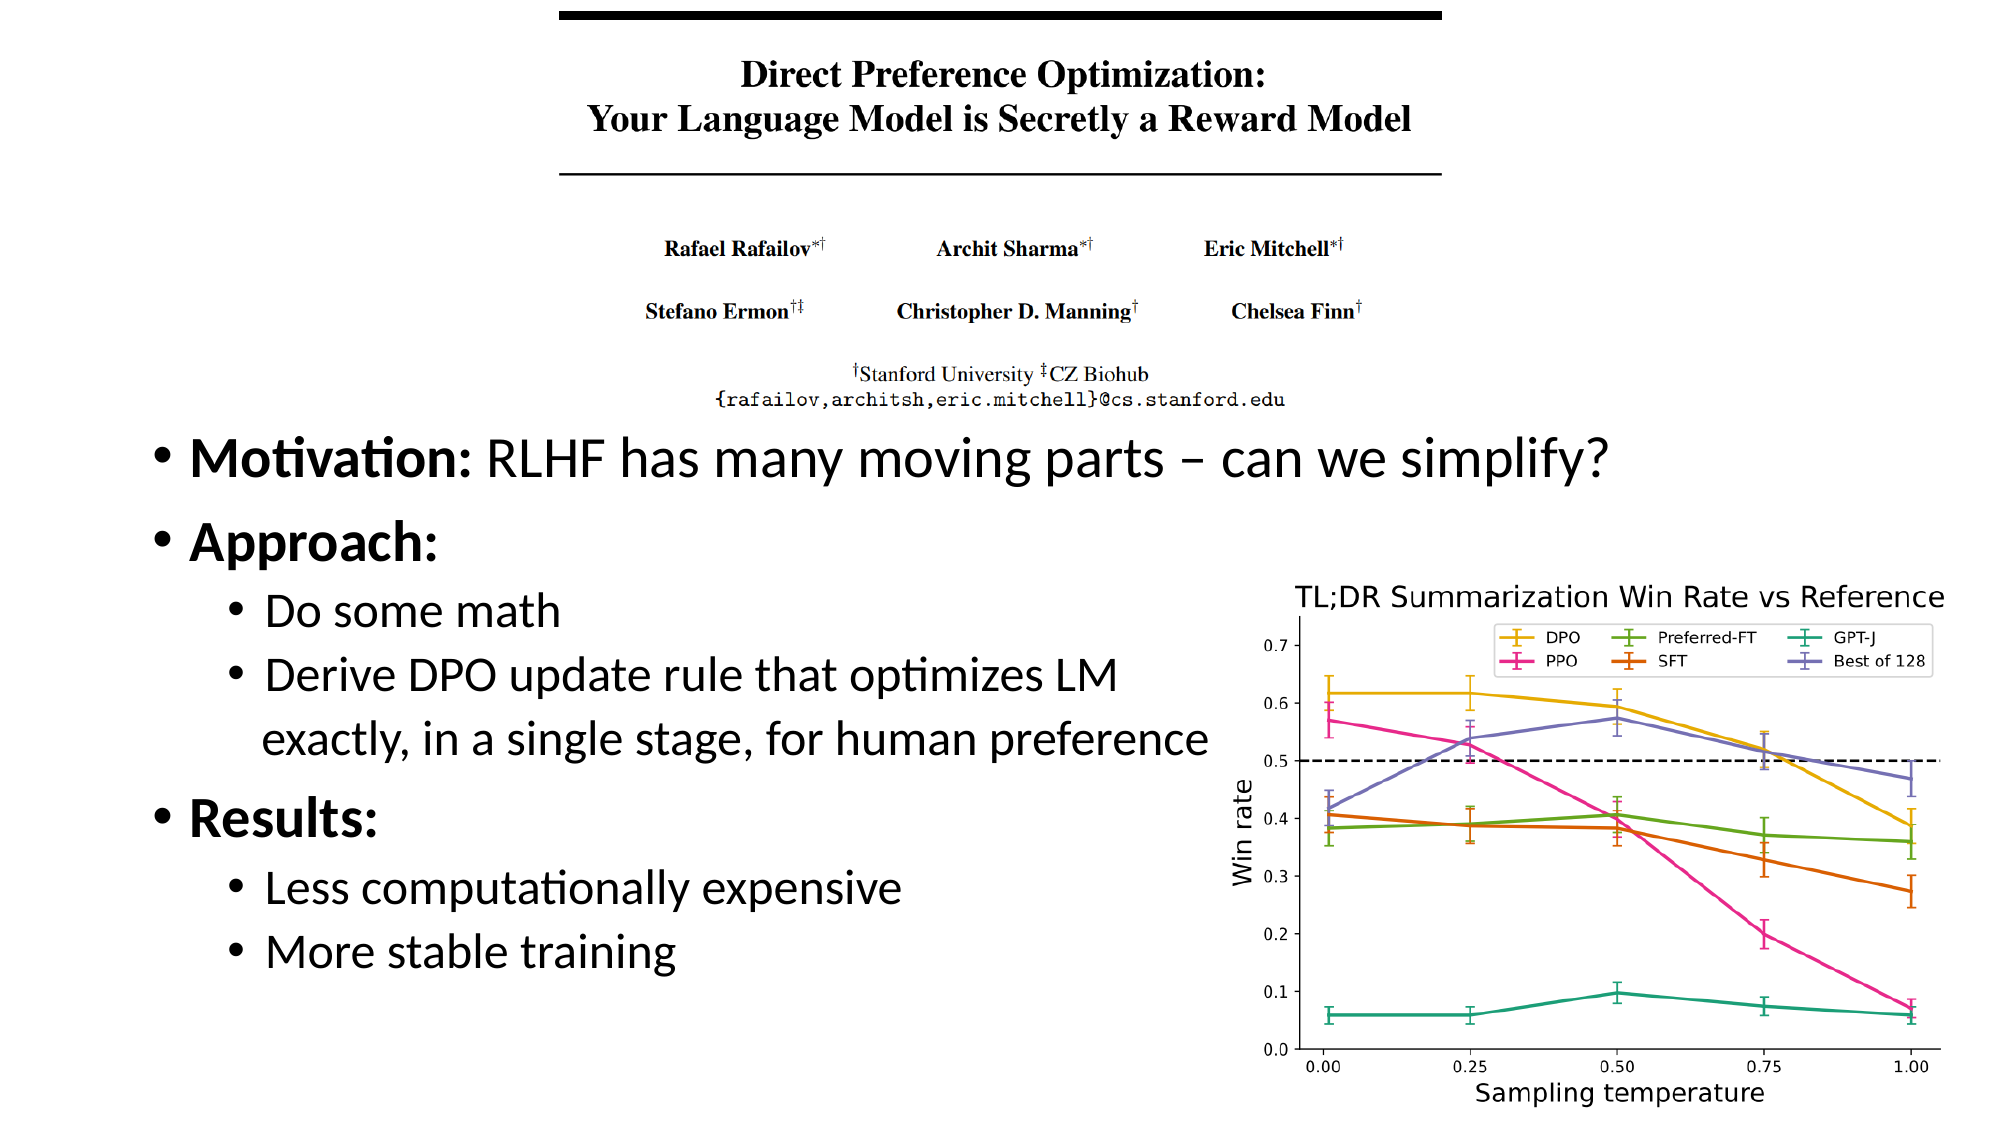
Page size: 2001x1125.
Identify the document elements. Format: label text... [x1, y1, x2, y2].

picture [1208, 564, 1995, 1114]
list Motivation: RLHF has many moving parts – can we simplify? Approach: Do some math Derive DPO update rule that optimizes LM exactly, in a single stage, for human preference Results: Less computationally expensive More stable training [137, 419, 1863, 1014]
picture [551, 0, 1449, 420]
